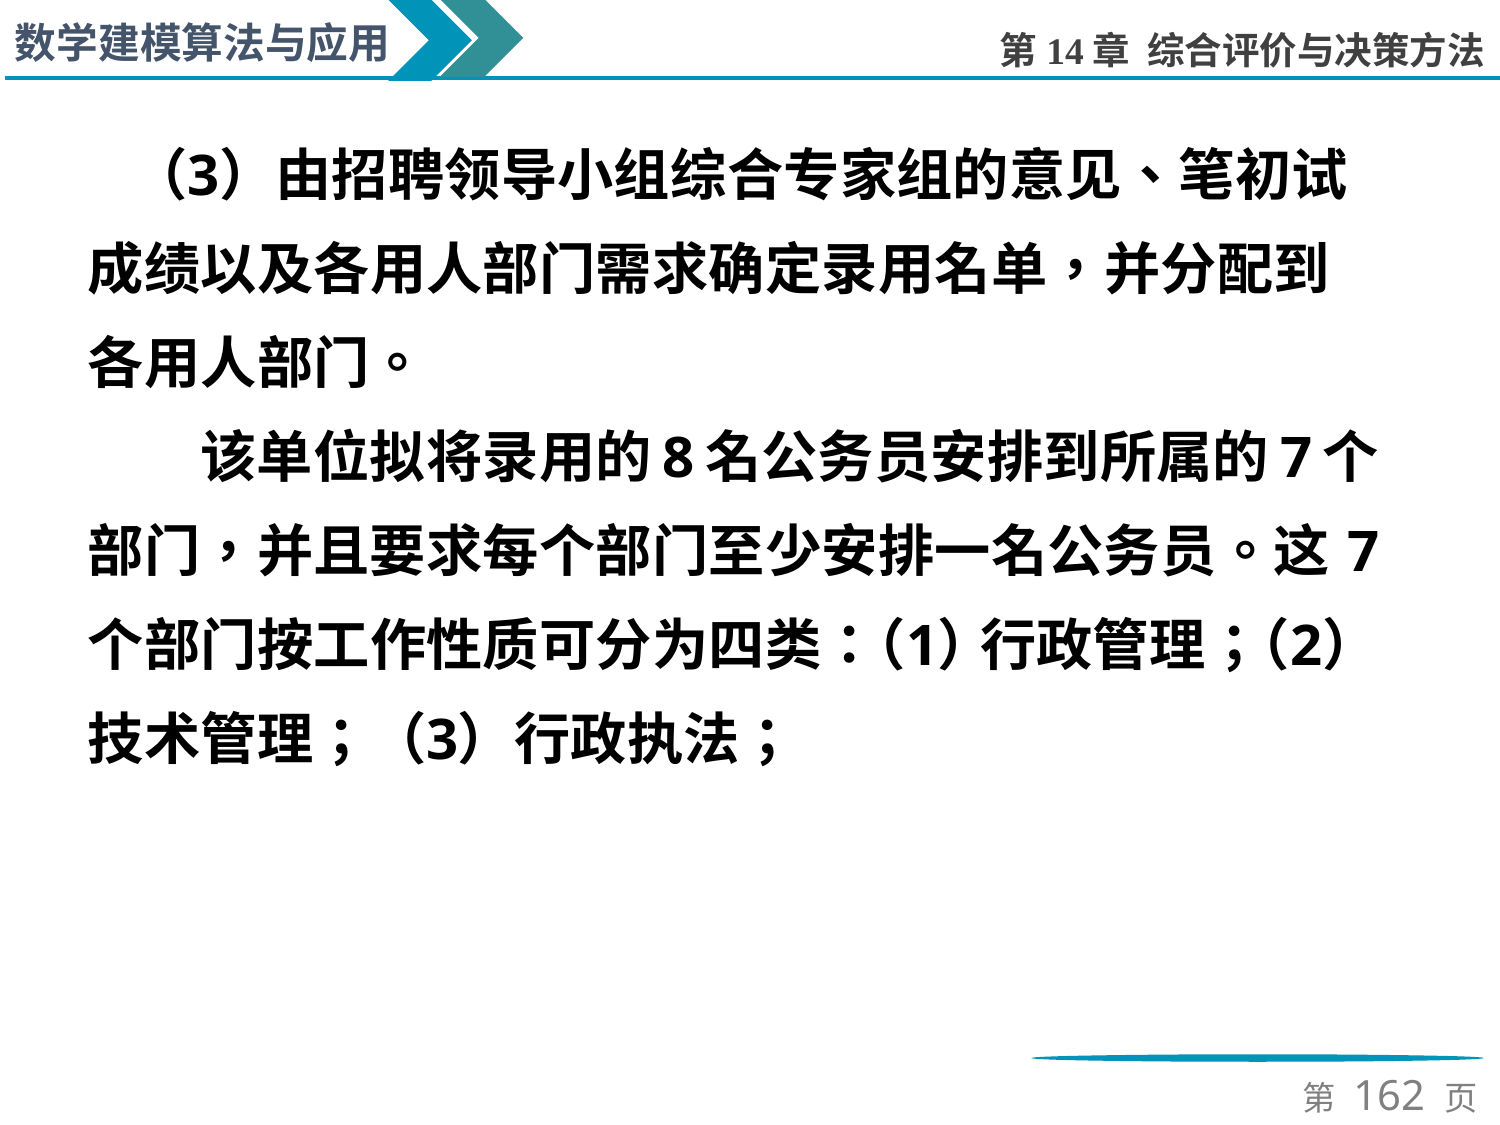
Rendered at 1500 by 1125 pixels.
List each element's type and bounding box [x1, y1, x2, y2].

text_box [87, 131, 1378, 790]
